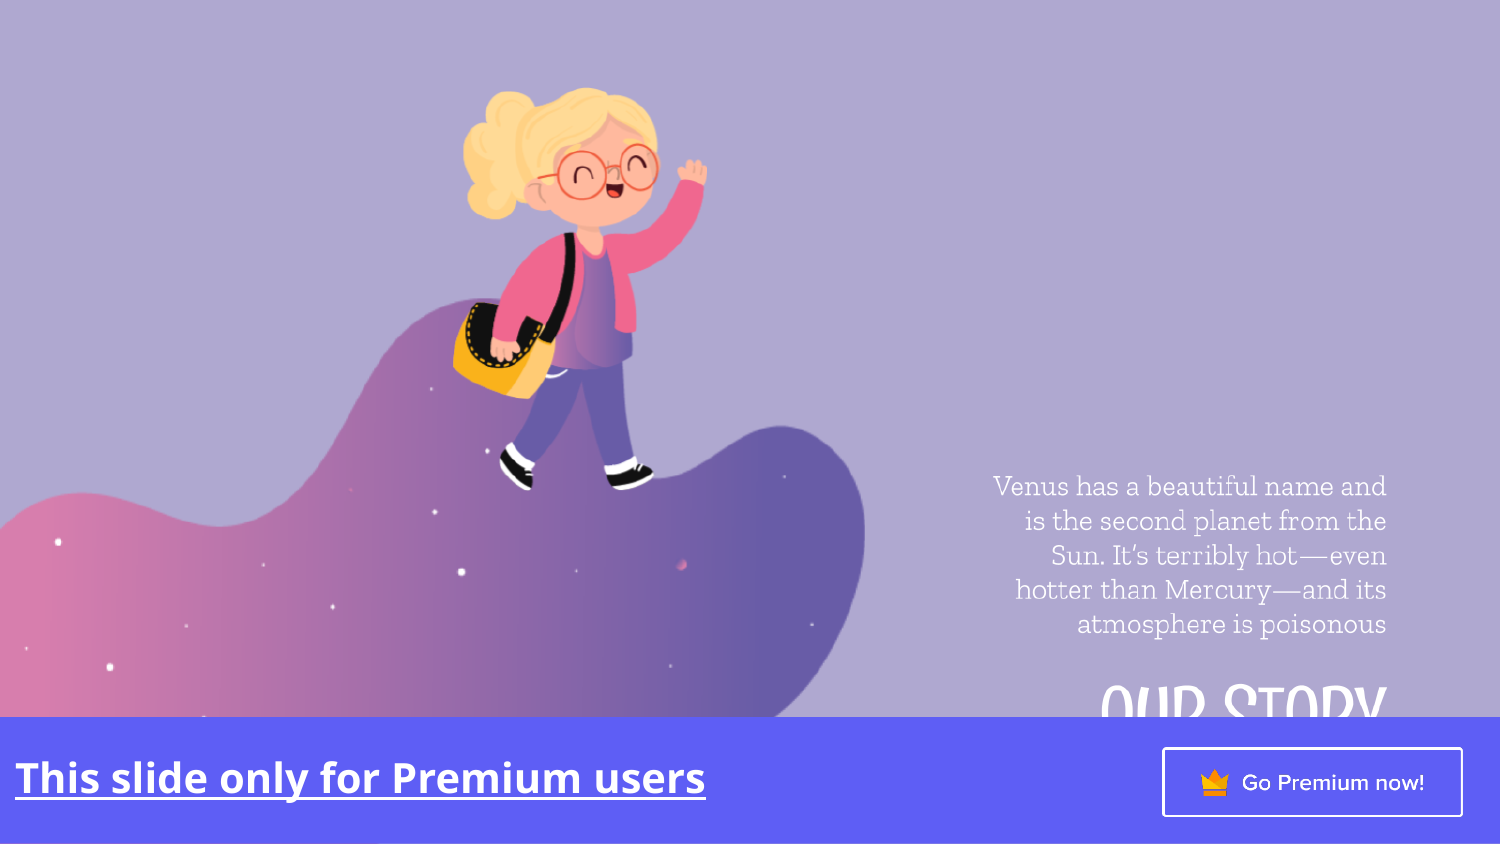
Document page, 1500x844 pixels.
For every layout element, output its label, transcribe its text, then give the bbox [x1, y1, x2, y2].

text_box This slide only for Premium users [0, 717, 1500, 844]
picture [0, 0, 1500, 717]
picture [1162, 747, 1463, 817]
